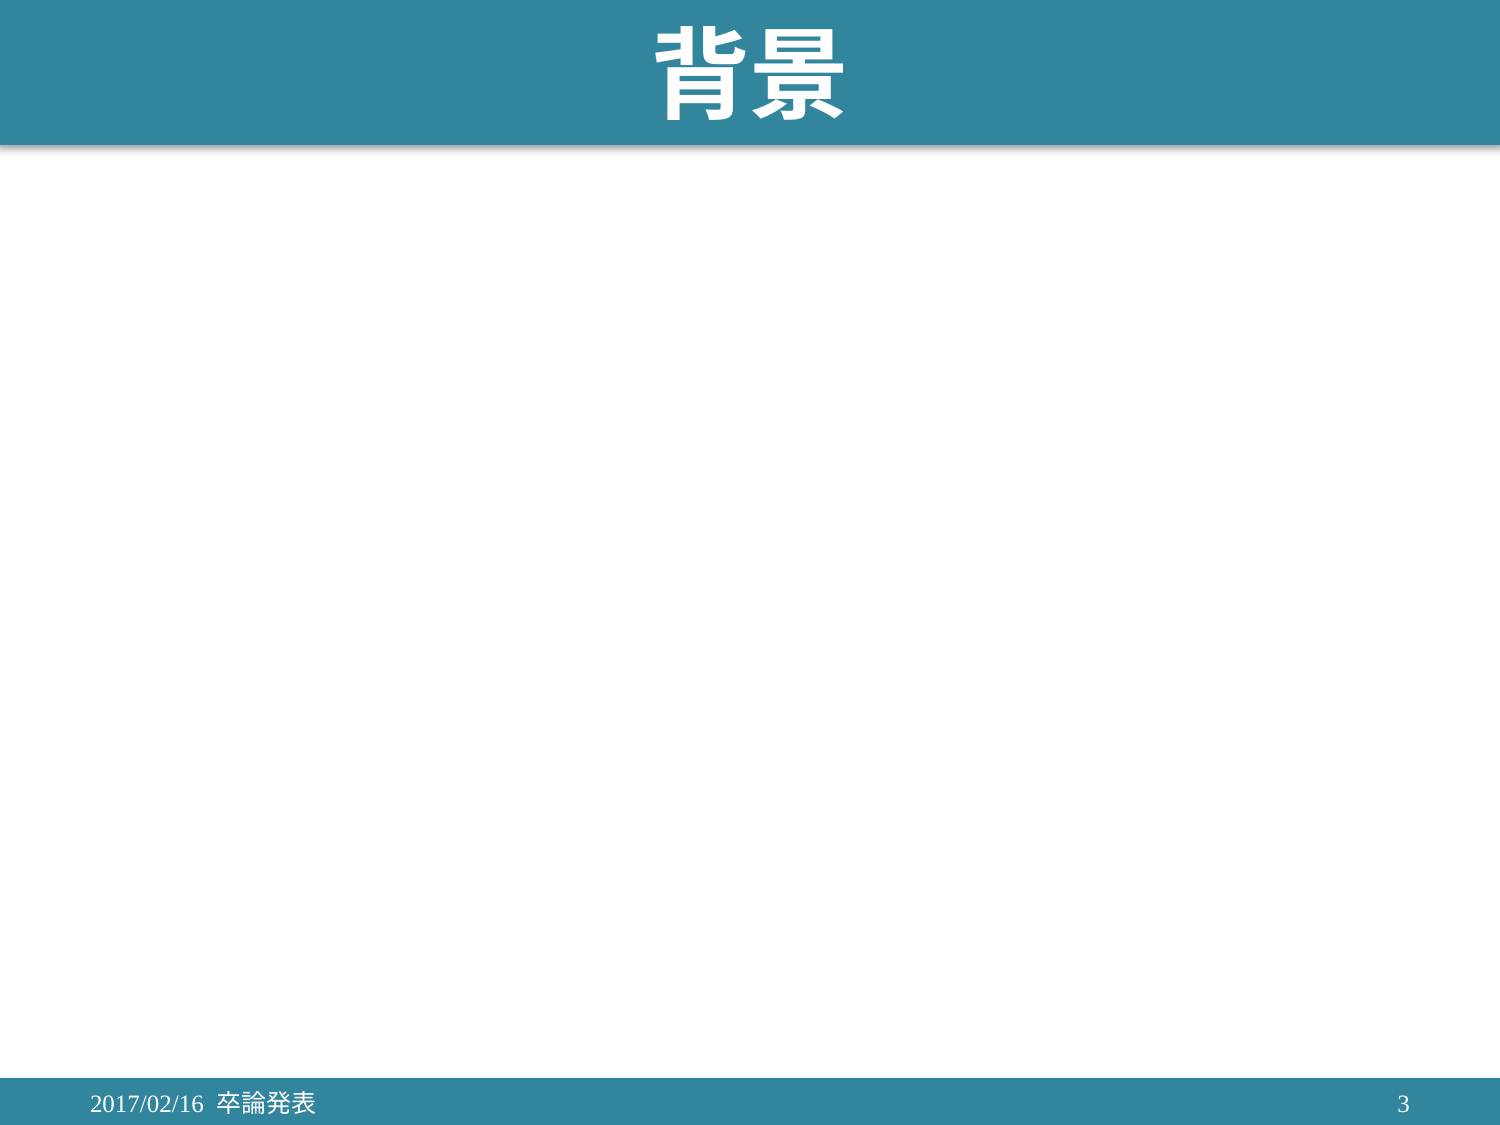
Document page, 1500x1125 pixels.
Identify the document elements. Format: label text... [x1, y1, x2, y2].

title 背景 [75, 0, 1425, 144]
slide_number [75, 1080, 425, 1125]
slide_number 3 [1074, 1080, 1425, 1125]
